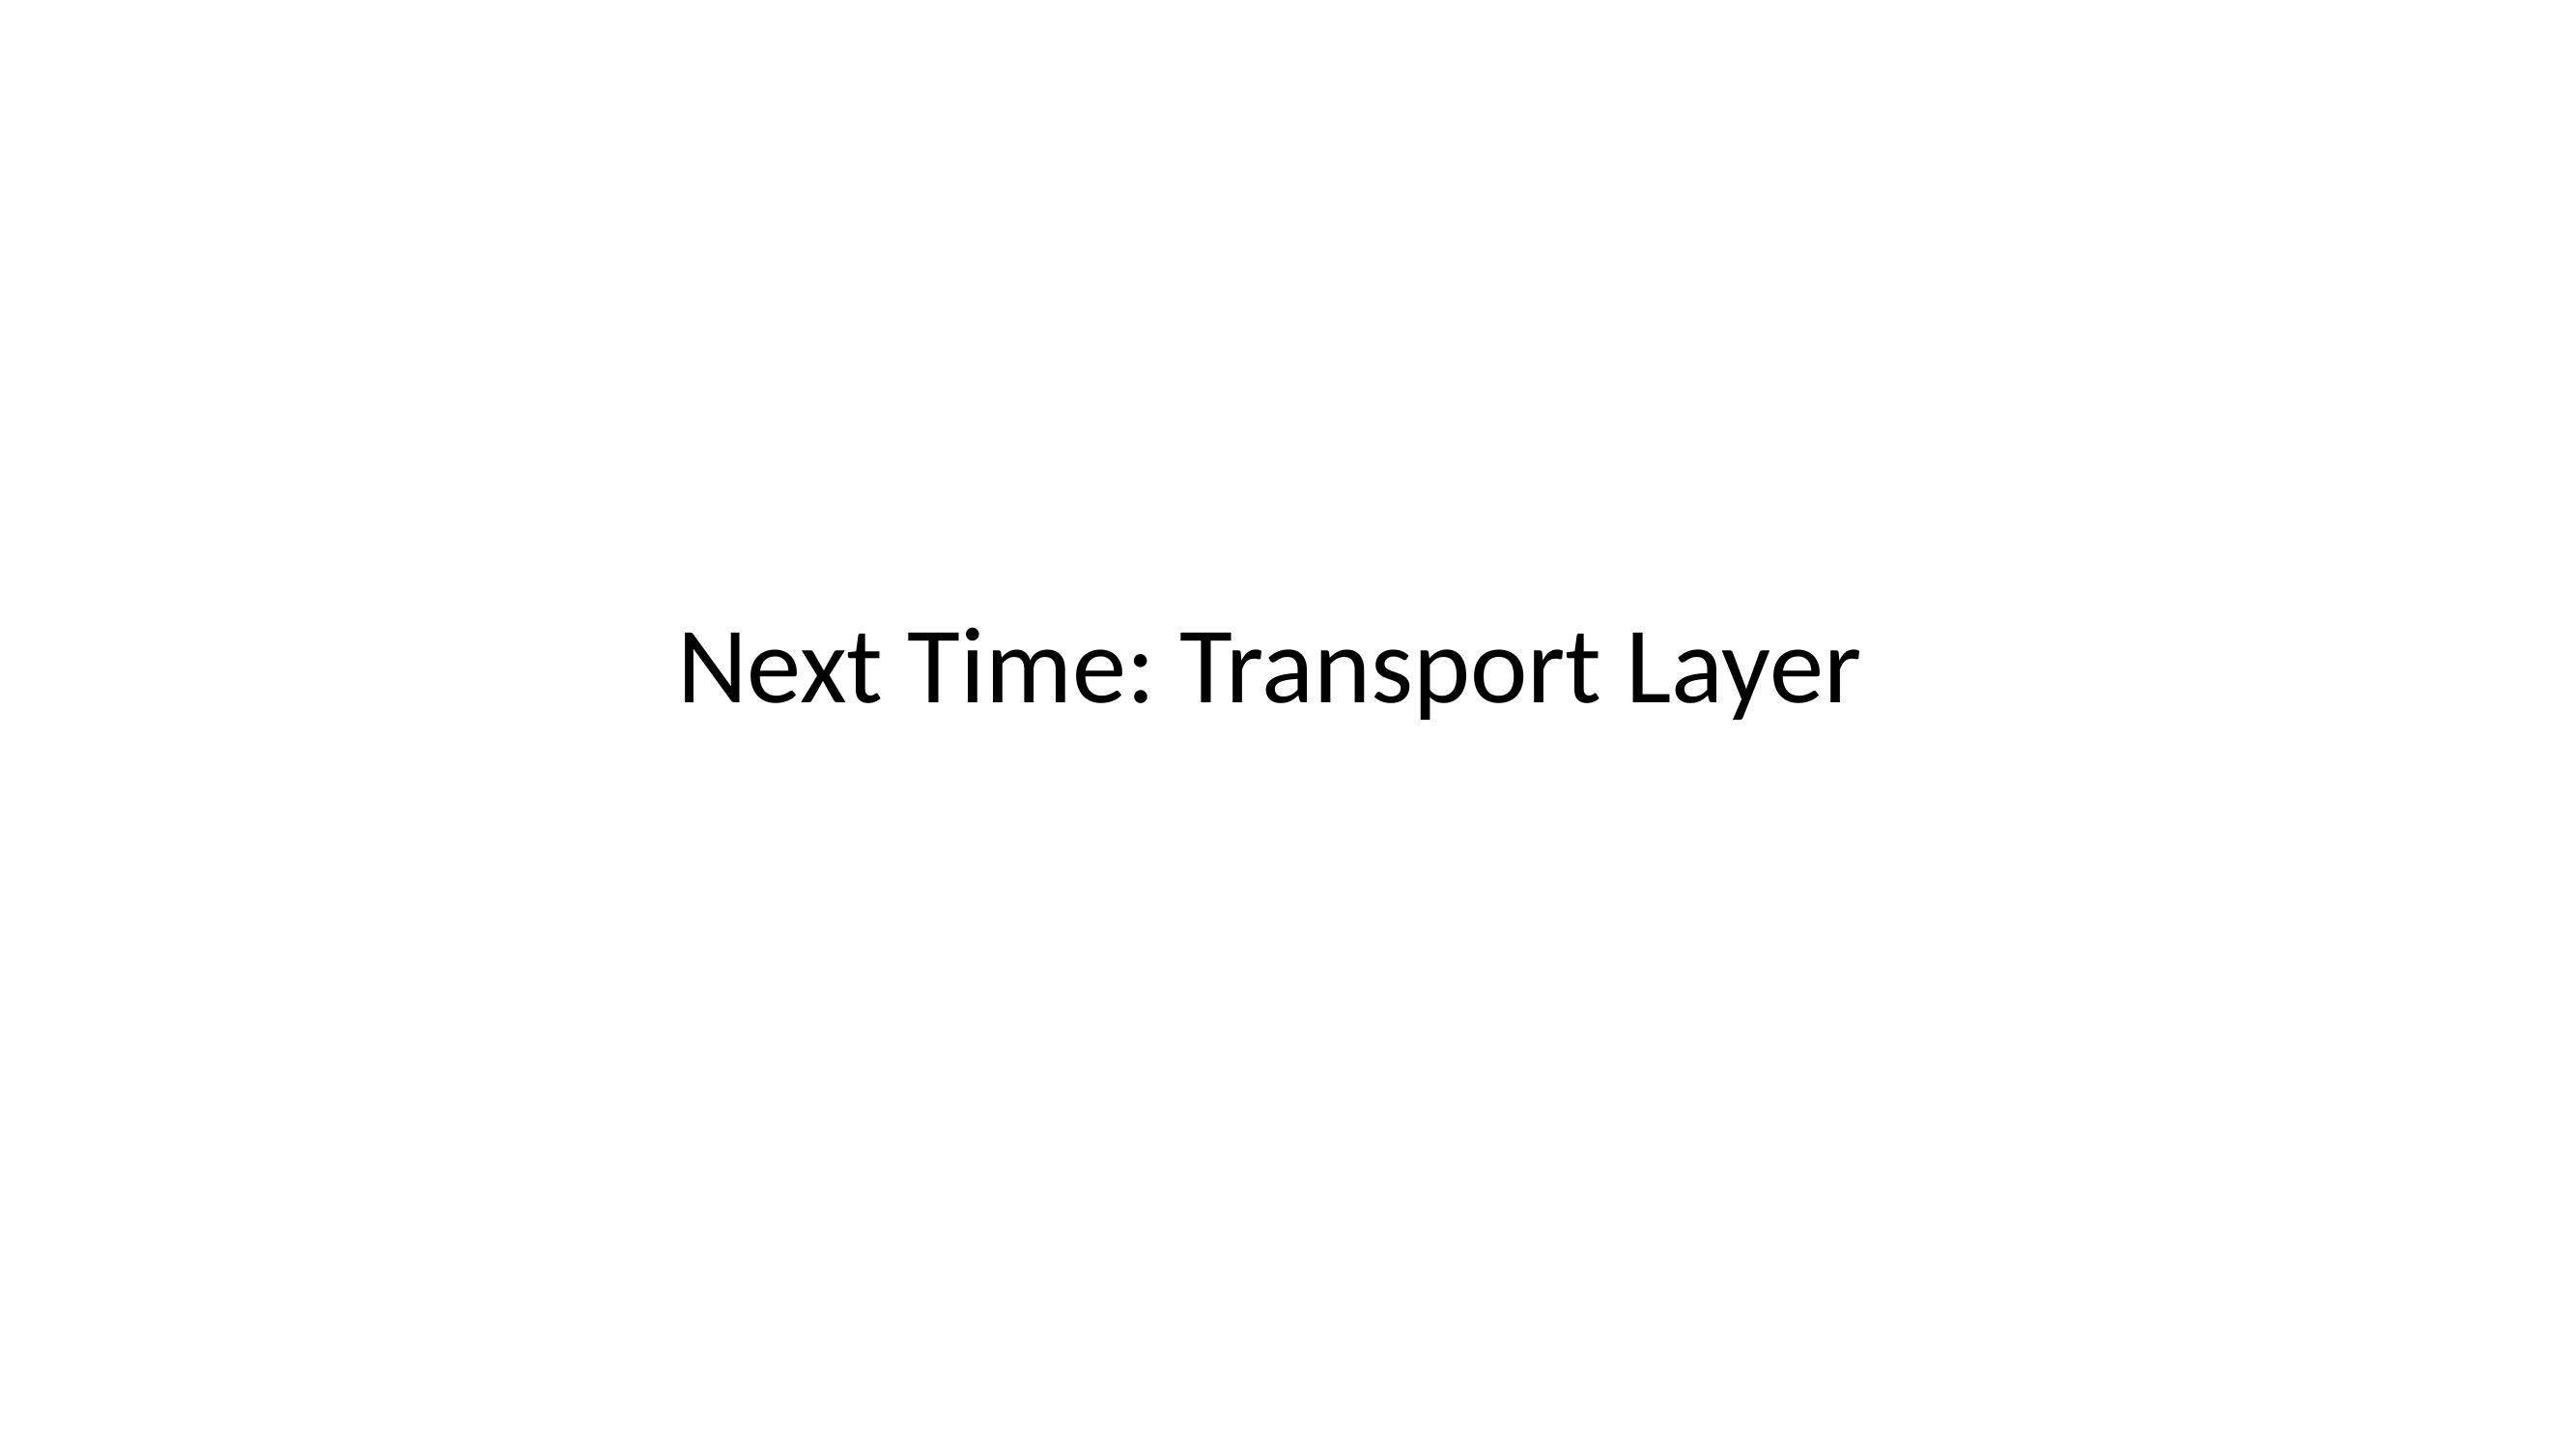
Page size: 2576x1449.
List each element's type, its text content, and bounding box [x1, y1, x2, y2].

title Next Time: Transport Layer [250, 242, 2325, 735]
